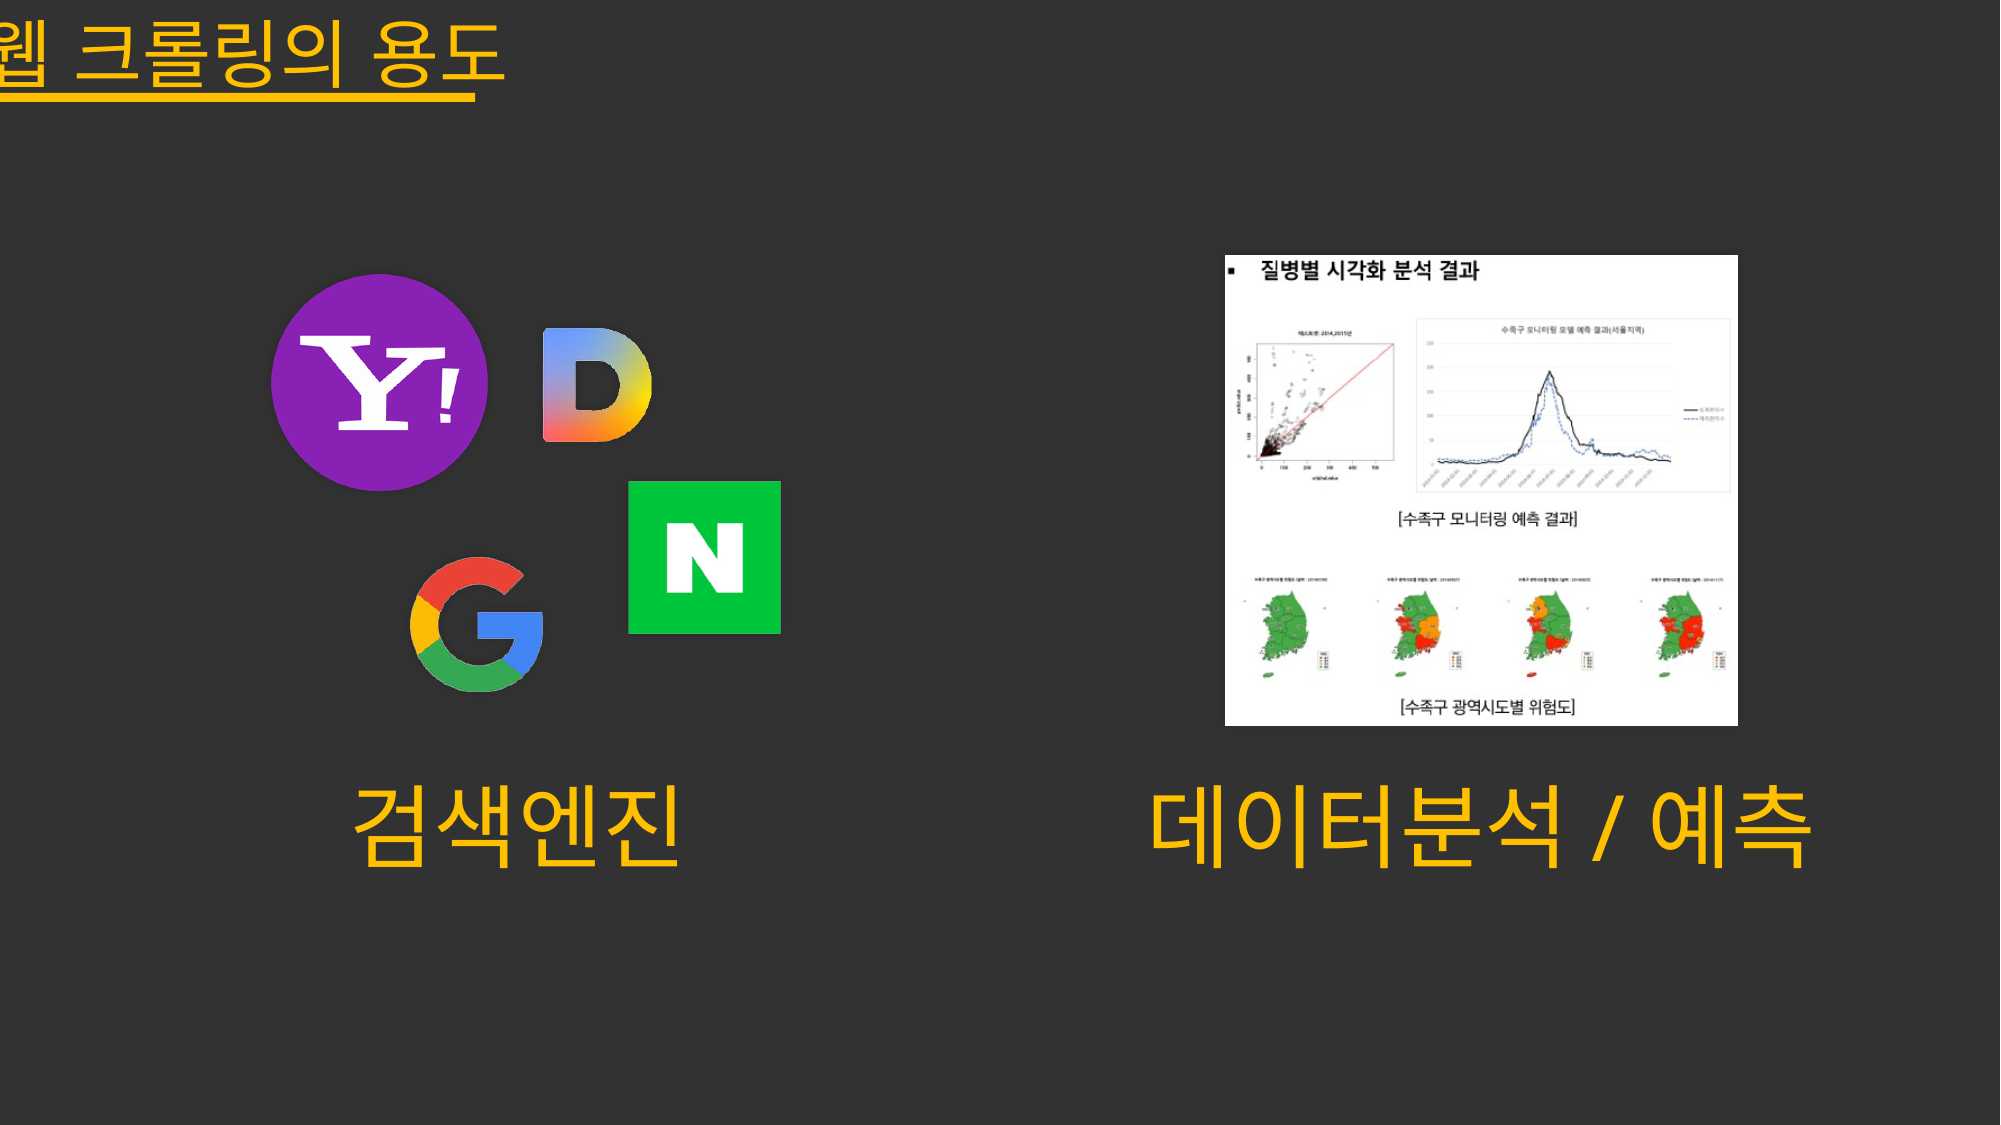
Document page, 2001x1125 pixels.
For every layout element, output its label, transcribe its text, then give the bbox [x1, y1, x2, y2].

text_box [271, 274, 781, 692]
text_box 데이터분석/예측 [1132, 762, 1832, 887]
text_box 웹 크롤링의 용도 [0, 0, 524, 106]
picture [1225, 255, 1738, 726]
text_box [0, 92, 476, 103]
text_box 검색엔진 [334, 762, 703, 887]
